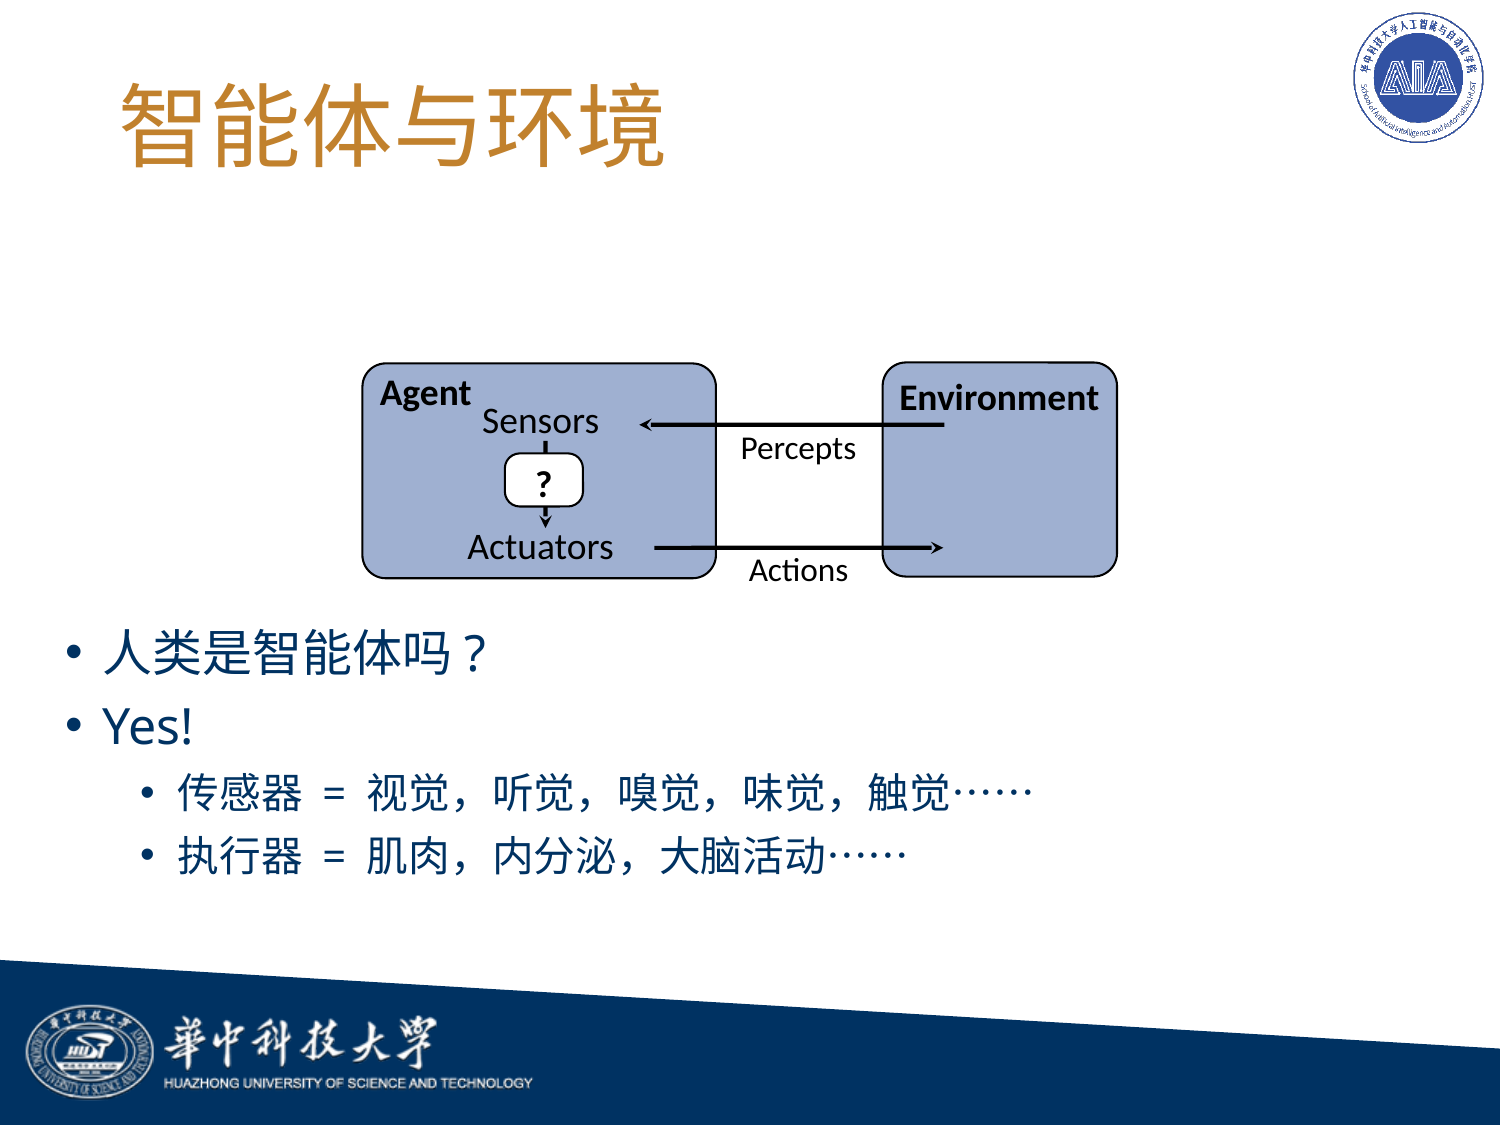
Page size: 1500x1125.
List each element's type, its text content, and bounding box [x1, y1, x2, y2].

list 人类是智能体吗? Yes! 传感器 = 视觉，听觉，嗅觉，味觉，触觉…… 执行器 = 肌肉，内分泌，大脑活动…… [50, 614, 1500, 895]
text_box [362, 362, 1133, 598]
picture [20, 996, 569, 1108]
picture [1325, 0, 1500, 153]
title 智能体与环境 [103, 59, 1397, 203]
